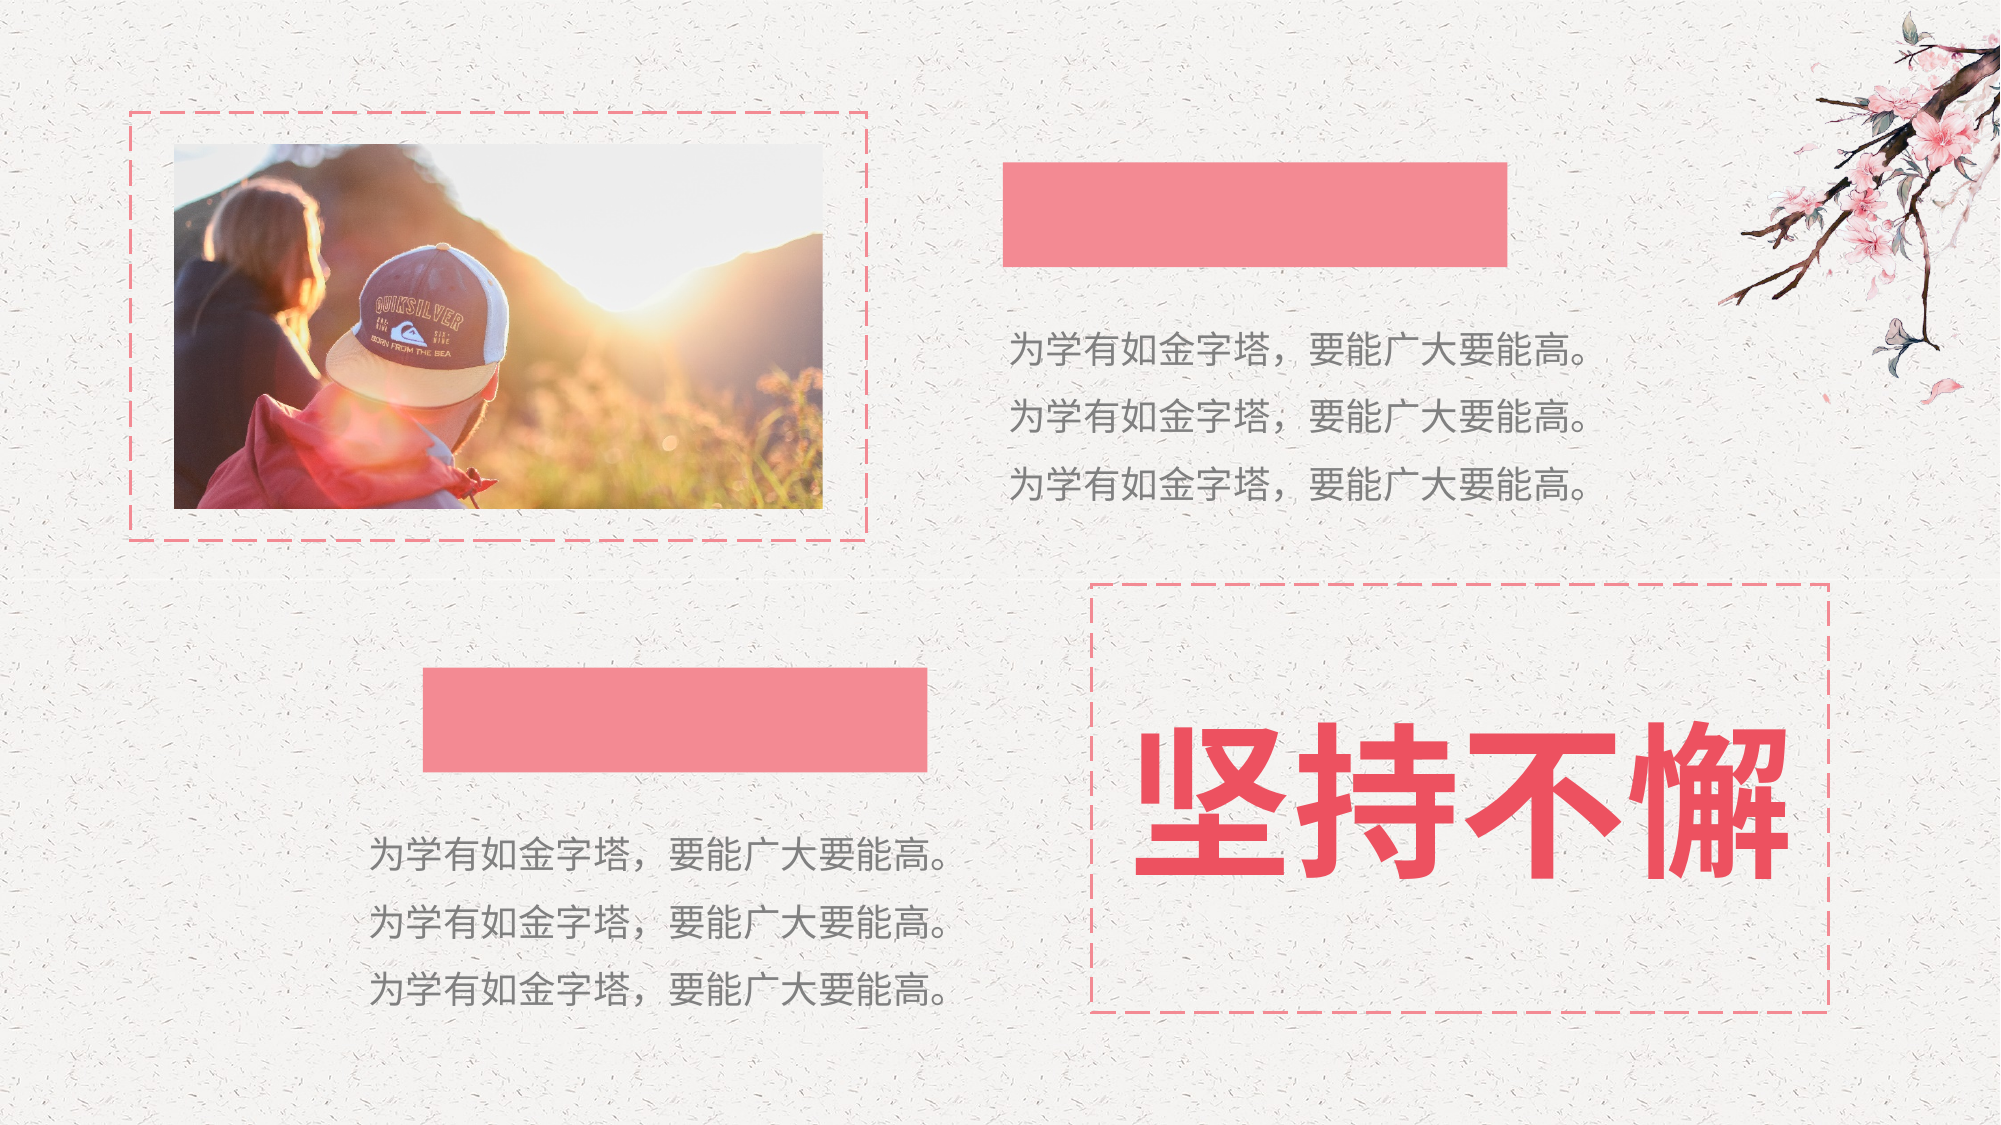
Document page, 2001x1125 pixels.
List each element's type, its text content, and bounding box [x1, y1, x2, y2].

text_box [422, 667, 928, 773]
text_box 为学有如金字塔，要能广大要能高。 为学有如金字塔，要能广大要能高。 为学有如金字塔，要能广大要能高。 [353, 801, 984, 1019]
text_box 为学有如金字塔，要能广大要能高。 为学有如金字塔，要能广大要能高。 为学有如金字塔，要能广大要能高。 [993, 295, 1624, 514]
text_box 坚持不懈 [1111, 690, 1809, 905]
text_box [129, 111, 868, 541]
text_box [1002, 161, 1508, 268]
picture [0, 0, 2001, 1125]
text_box [1091, 583, 1829, 1014]
